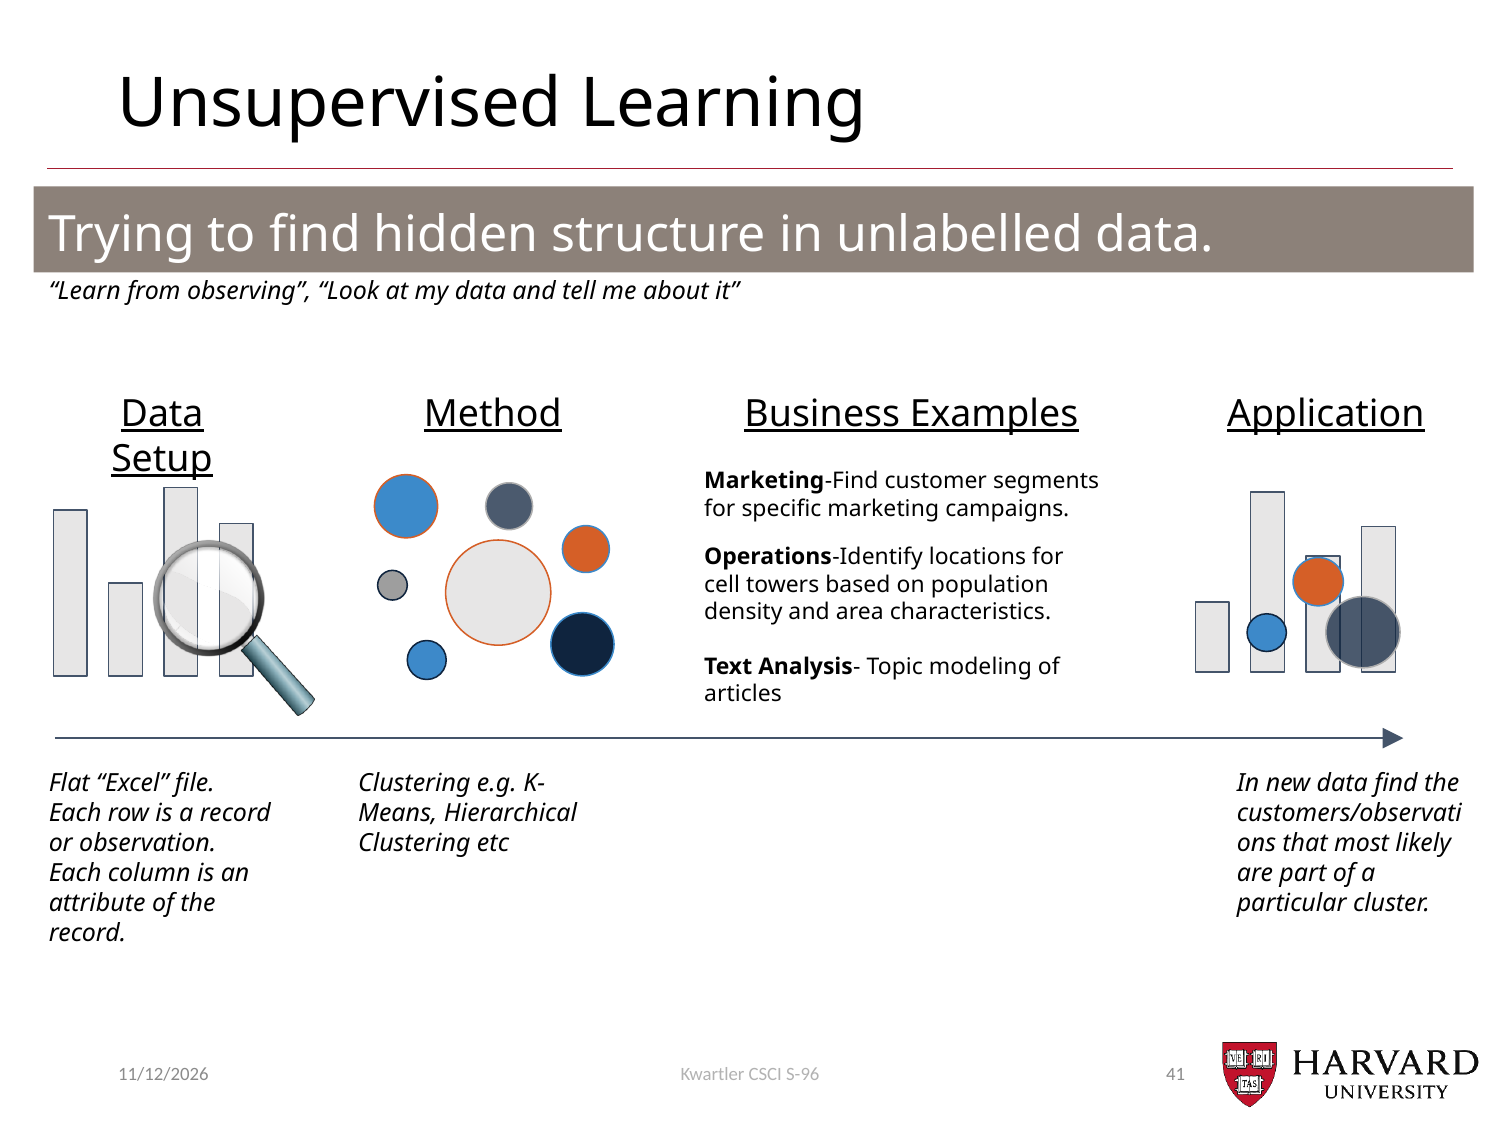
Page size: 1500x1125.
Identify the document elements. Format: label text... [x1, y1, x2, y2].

text_box Clustering e.g. K-Means, Hierarchical Clustering etc [343, 751, 600, 907]
footer Kwartler CSCI S-96 [496, 1042, 1004, 1103]
text_box In new data find the customers/observations that most likely are part of a particular cluster. [1221, 751, 1479, 907]
text_box Trying to find hidden structure in unlabelled data. [33, 186, 1474, 260]
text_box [53, 487, 254, 677]
text_box Text Analysis- Topic modeling of articles [689, 621, 1119, 737]
text_box Application [1204, 373, 1448, 445]
text_box Method [399, 373, 586, 445]
picture [151, 539, 315, 716]
text_box Operations-Identify locations for cell towers based on population density and area characteristics. [689, 525, 1119, 621]
text_box Data Setup [64, 373, 260, 445]
text_box Marketing-Find customer segments for specific marketing campaigns. [689, 450, 1119, 525]
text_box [374, 474, 615, 680]
text_box “Learn from observing”, “Look at my data and tell me about it” [33, 260, 1474, 301]
text_box Flat “Excel” file. Each row is a record or observation. Each column is an attribute of the record. [33, 751, 291, 907]
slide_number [103, 1042, 441, 1103]
title Unsupervised Learning [103, 59, 1397, 157]
text_box [1396, 616, 1401, 649]
slide_number 41 [1059, 1042, 1200, 1103]
text_box Business Examples [689, 373, 1134, 445]
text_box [1195, 492, 1396, 672]
picture [1200, 1024, 1500, 1125]
